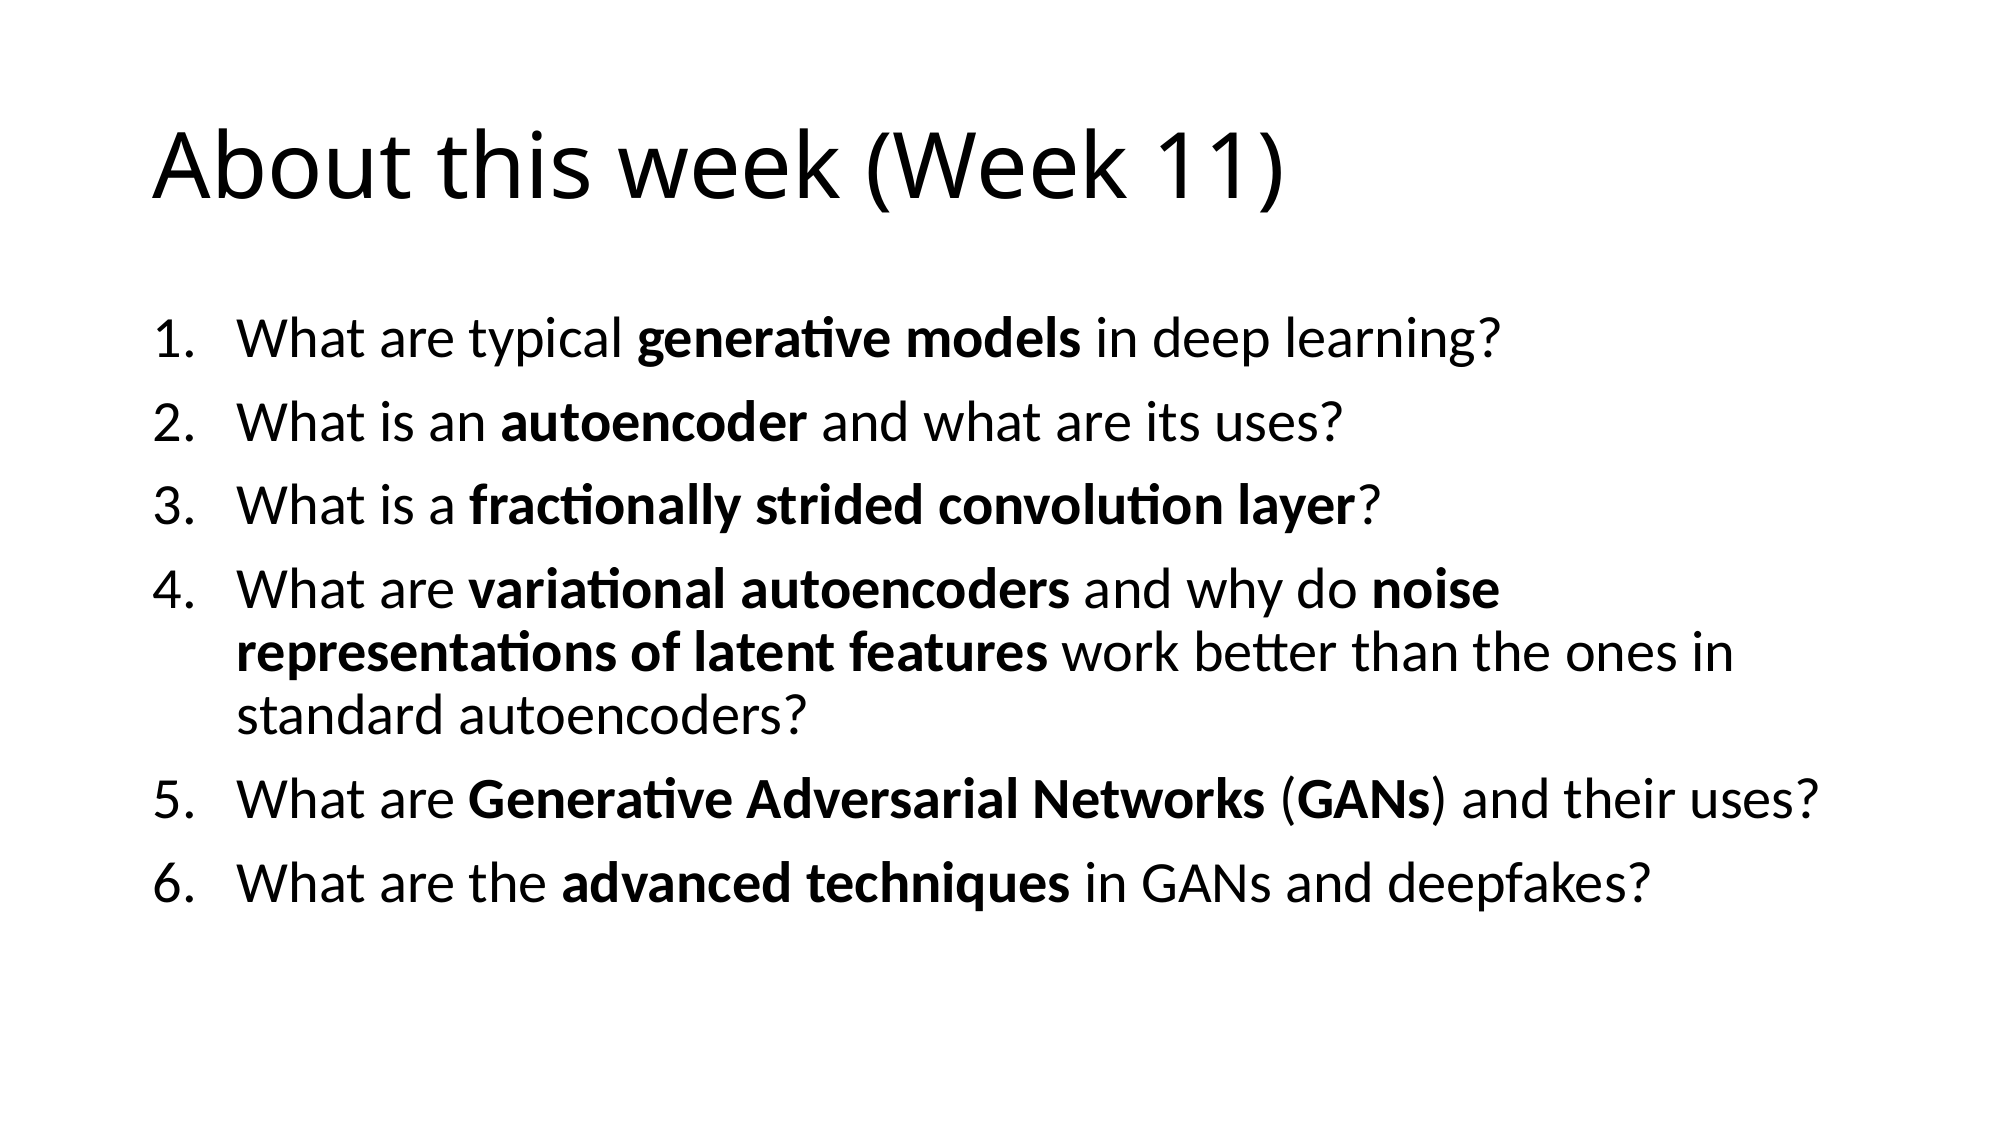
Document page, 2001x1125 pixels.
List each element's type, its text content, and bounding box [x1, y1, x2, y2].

title About this week (Week 11) [137, 59, 1863, 278]
list What are typical generative models in deep learning? What is an autoencoder and what are its uses? What is a fractionally strided convolution layer? What are variational autoencoders and why do noise representations of latent features work better than the ones in standard autoencoders? What are Generative Adversarial Networks (GANs) and their uses? What are the advanced techniques in GANs and deepfakes? [137, 299, 1863, 1014]
